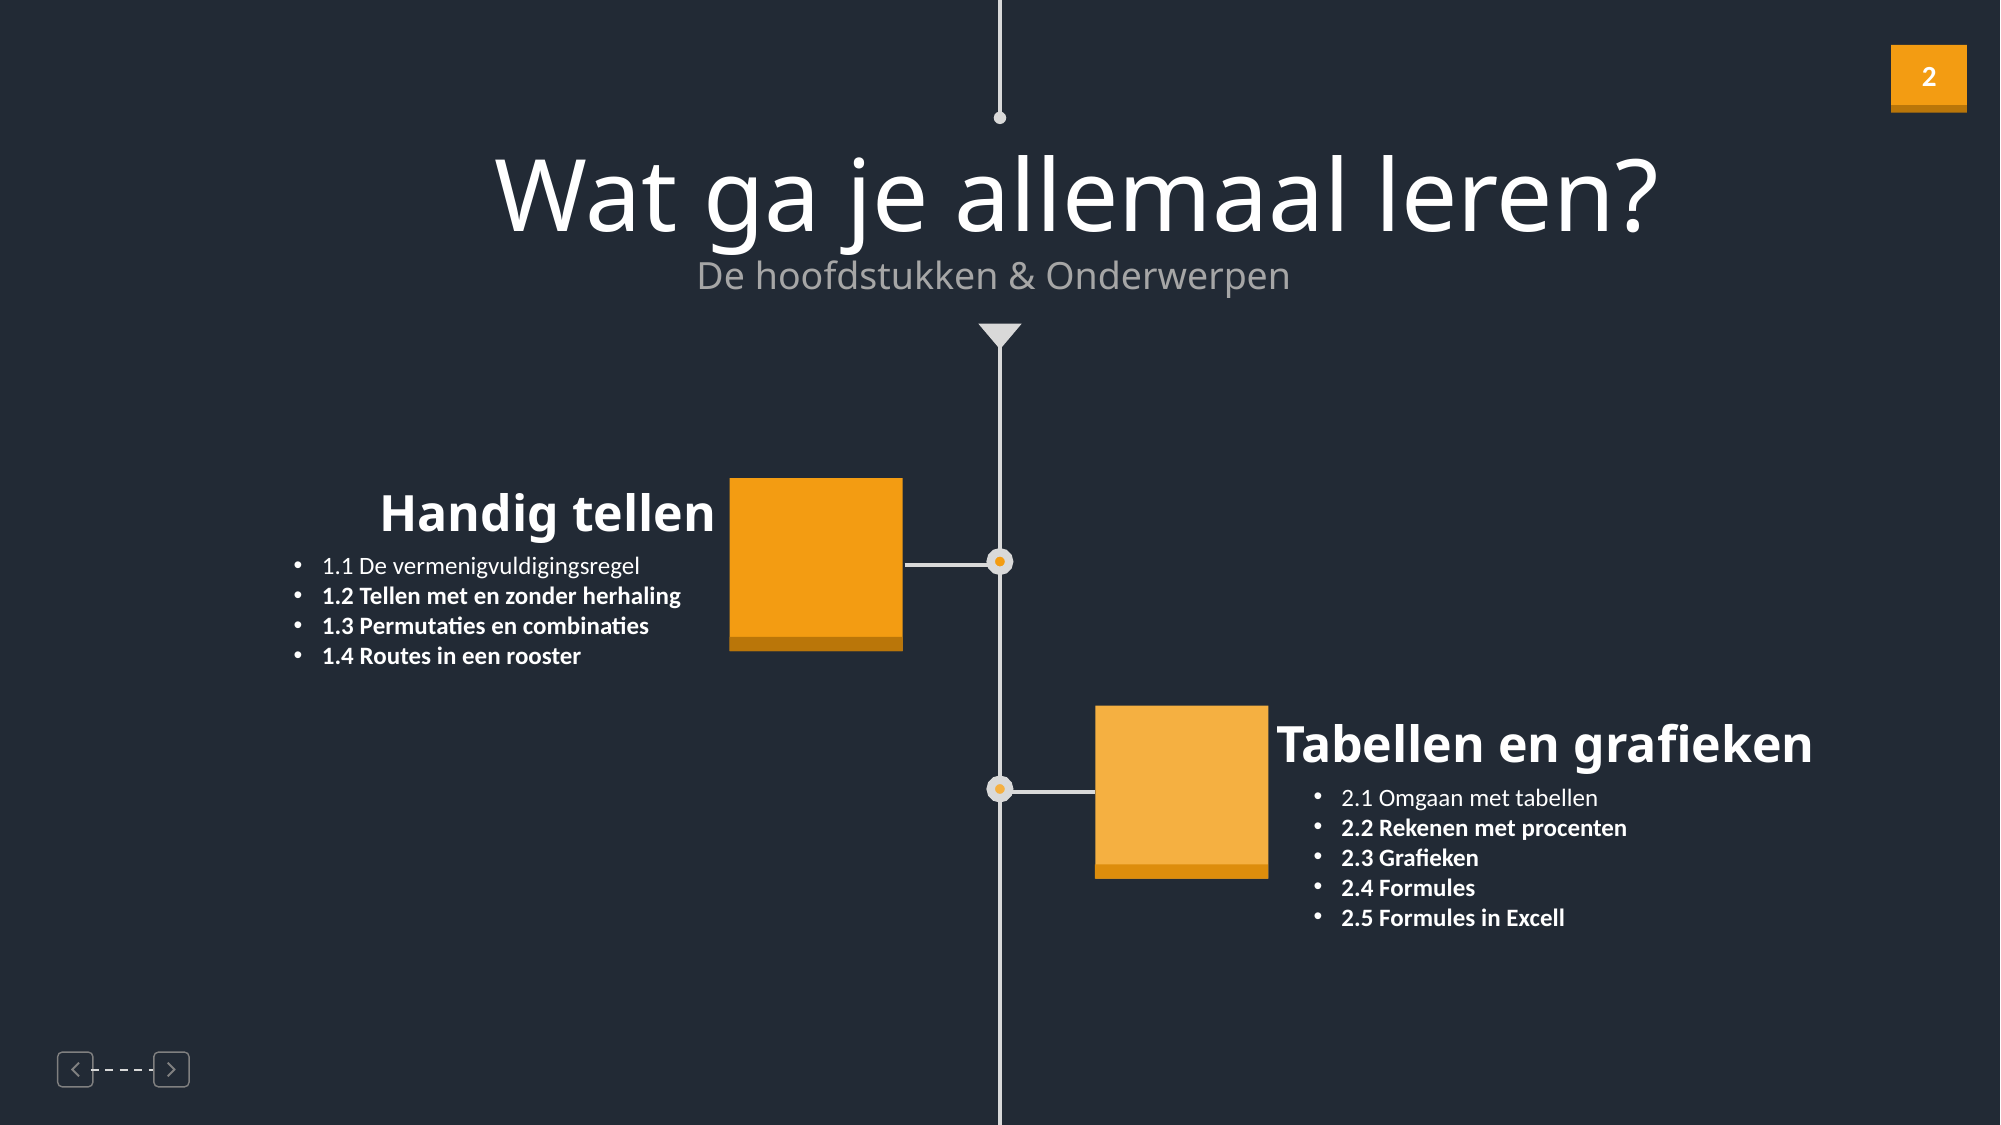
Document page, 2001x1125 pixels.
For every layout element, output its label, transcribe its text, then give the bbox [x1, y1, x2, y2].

text_box De hoofdstukken & Onderwerpen [681, 259, 1307, 305]
text_box Handig tellen [364, 473, 731, 549]
text_box [989, 778, 1011, 799]
text_box [1094, 705, 1269, 863]
text_box Tabellen en grafieken [1261, 705, 1830, 781]
text_box 1.1 De vermenigvuldigingsregel 1.2 Tellen met en zonder herhaling 1.3 Permutaties en combinaties 1.4 Routes in een rooster [278, 542, 708, 707]
text_box [989, 551, 1011, 572]
text_box Wat ga je allemaal leren? [479, 123, 1675, 259]
text_box [976, 322, 1024, 350]
text_box [729, 477, 904, 636]
text_box [729, 636, 904, 652]
text_box 2.1 Omgaan met tabellen 2.2 Rekenen met procenten 2.3 Grafieken 2.4 Formules 2.5 Formules in Excell [1298, 774, 1728, 939]
text_box [1094, 863, 1269, 880]
